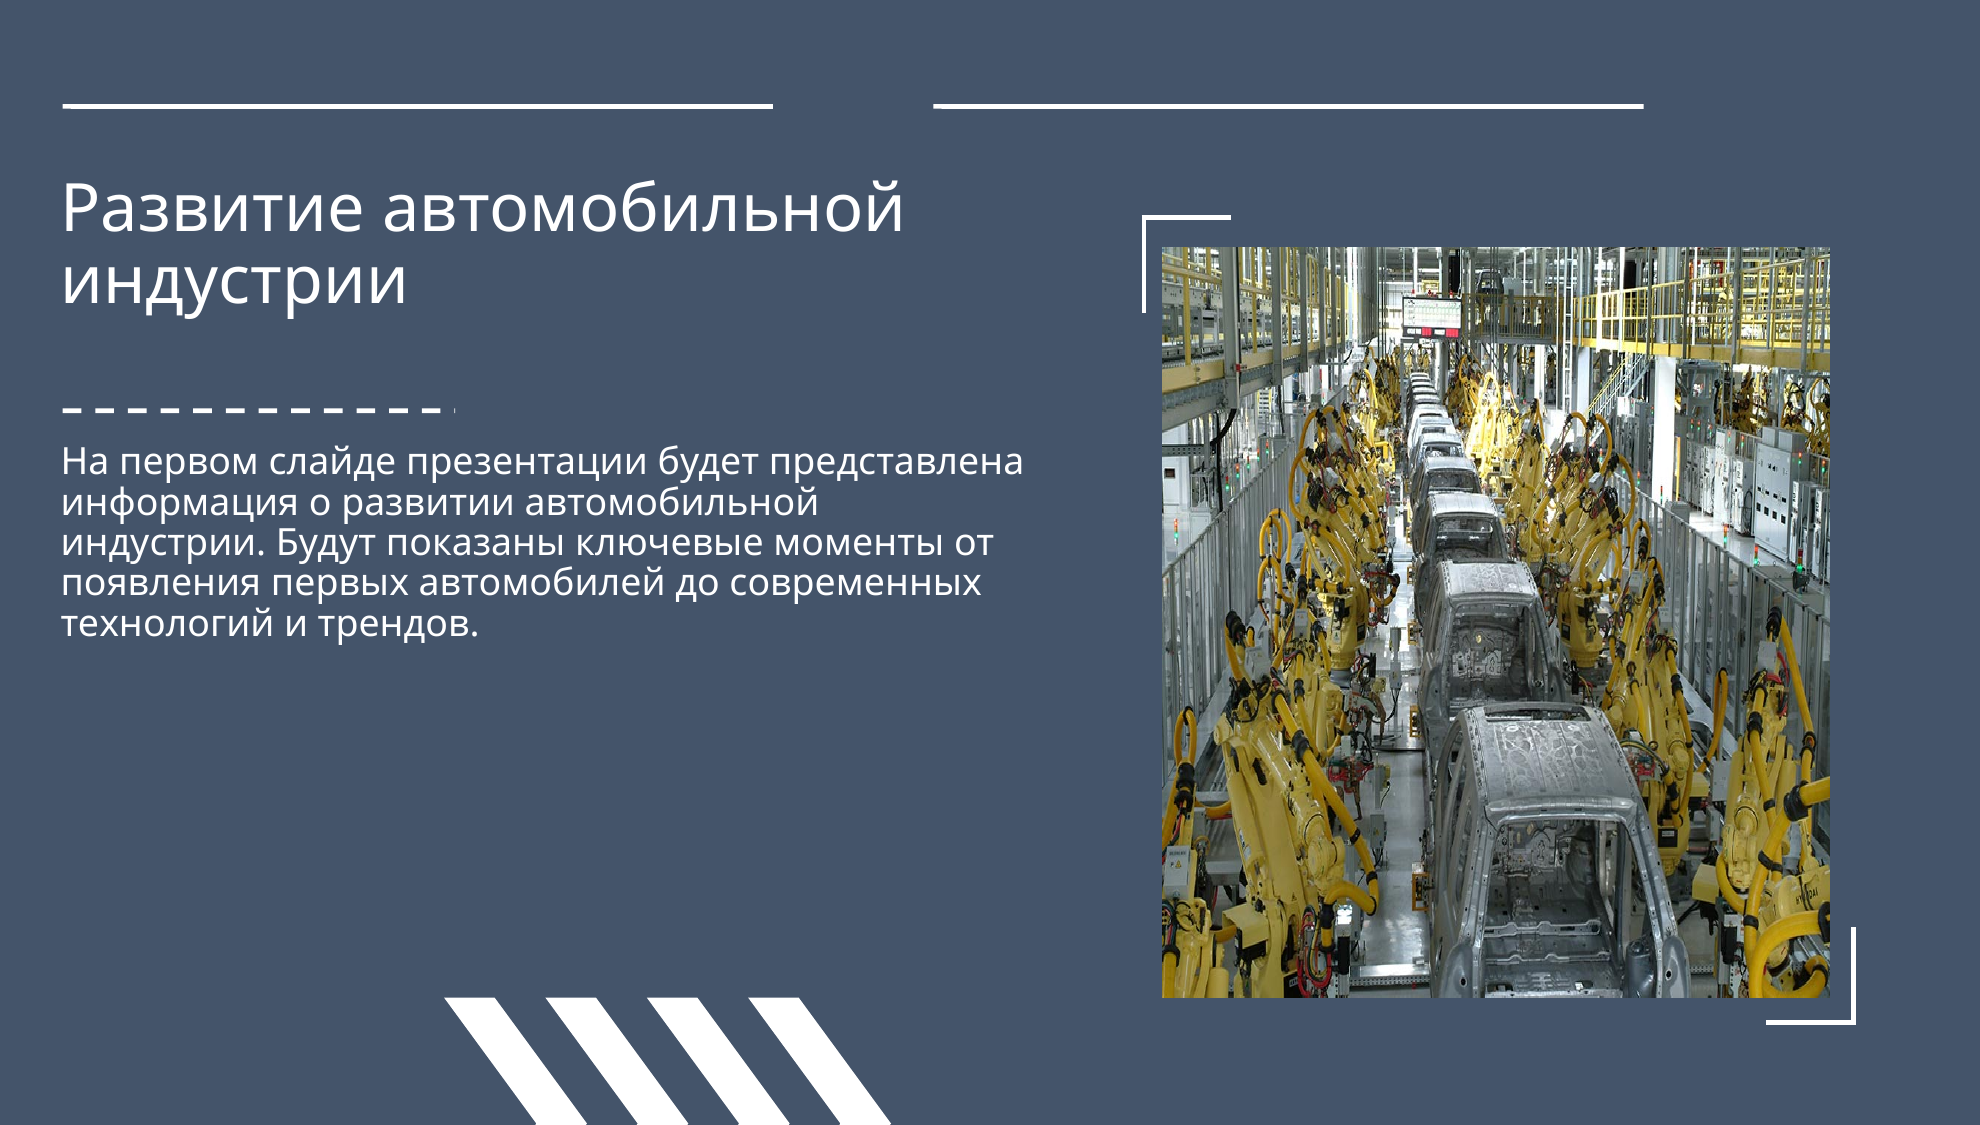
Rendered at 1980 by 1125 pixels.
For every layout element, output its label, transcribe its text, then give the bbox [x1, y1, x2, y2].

text_box [543, 996, 690, 1125]
text_box [442, 996, 589, 1125]
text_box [1765, 926, 1856, 1023]
text_box Развитие автомобильной индустрии [45, 166, 1041, 385]
text_box На первом слайде презентации будет представлена информация о развитии автомобильной индустрии. Будут показаны ключевые моменты от появления первых автомобилей до современных технологий и трендов. [45, 434, 1041, 787]
text_box [746, 996, 893, 1125]
picture [1162, 247, 1830, 998]
text_box [644, 996, 791, 1125]
